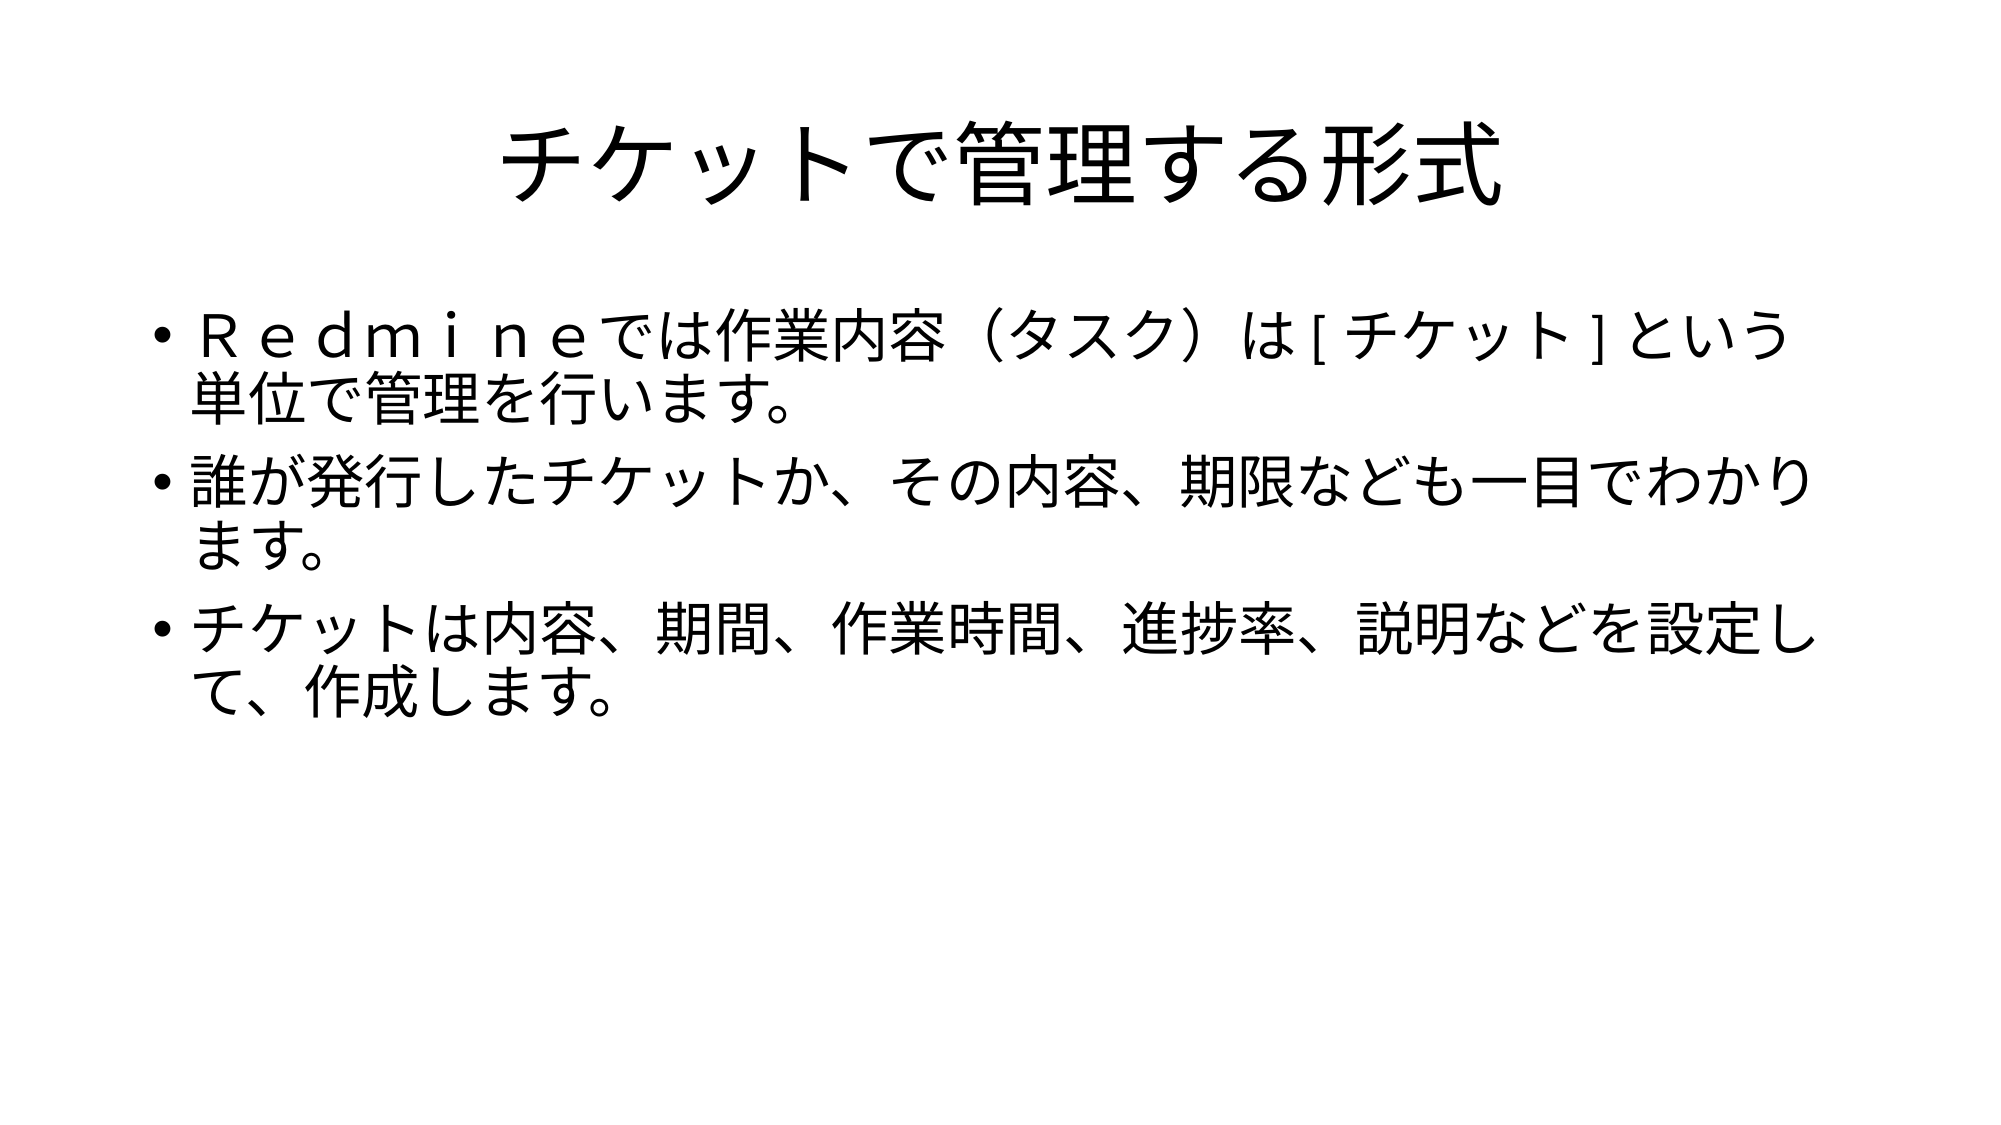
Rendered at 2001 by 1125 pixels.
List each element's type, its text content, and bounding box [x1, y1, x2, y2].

title チケットで管理する形式 [137, 59, 1863, 278]
list Ｒｅｄｍｉｎｅでは作業内容（タスク）は[チケット]という単位で管理を行います。 誰が発行したチケットか、その内容、期限なども一目でわかります。 チケットは内容、期間、作業時間、進捗率、説明などを設定して、作成します。 [137, 299, 1863, 1014]
